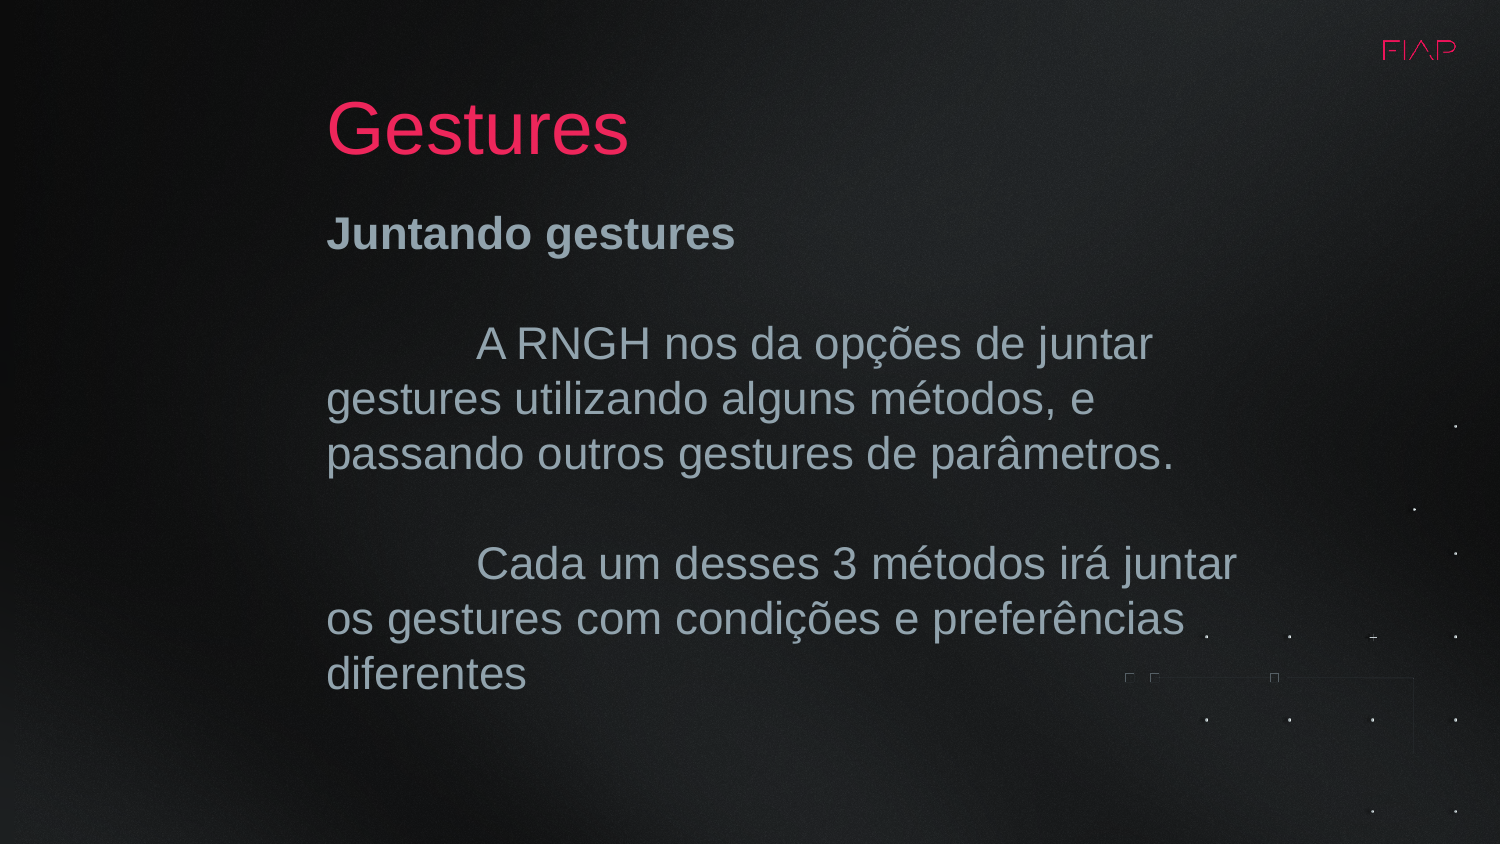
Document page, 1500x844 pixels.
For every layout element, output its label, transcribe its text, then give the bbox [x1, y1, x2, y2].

text_box Gestures [311, 72, 1126, 177]
picture [0, 0, 1500, 844]
text_box Juntando gestures A RNGH nos da opções de juntar gestures utilizando alguns métodos, e passando outros gestures de parâmetros. Cada um desses 3 métodos irá juntar os gestures com condições e preferências diferentes [311, 196, 1292, 761]
